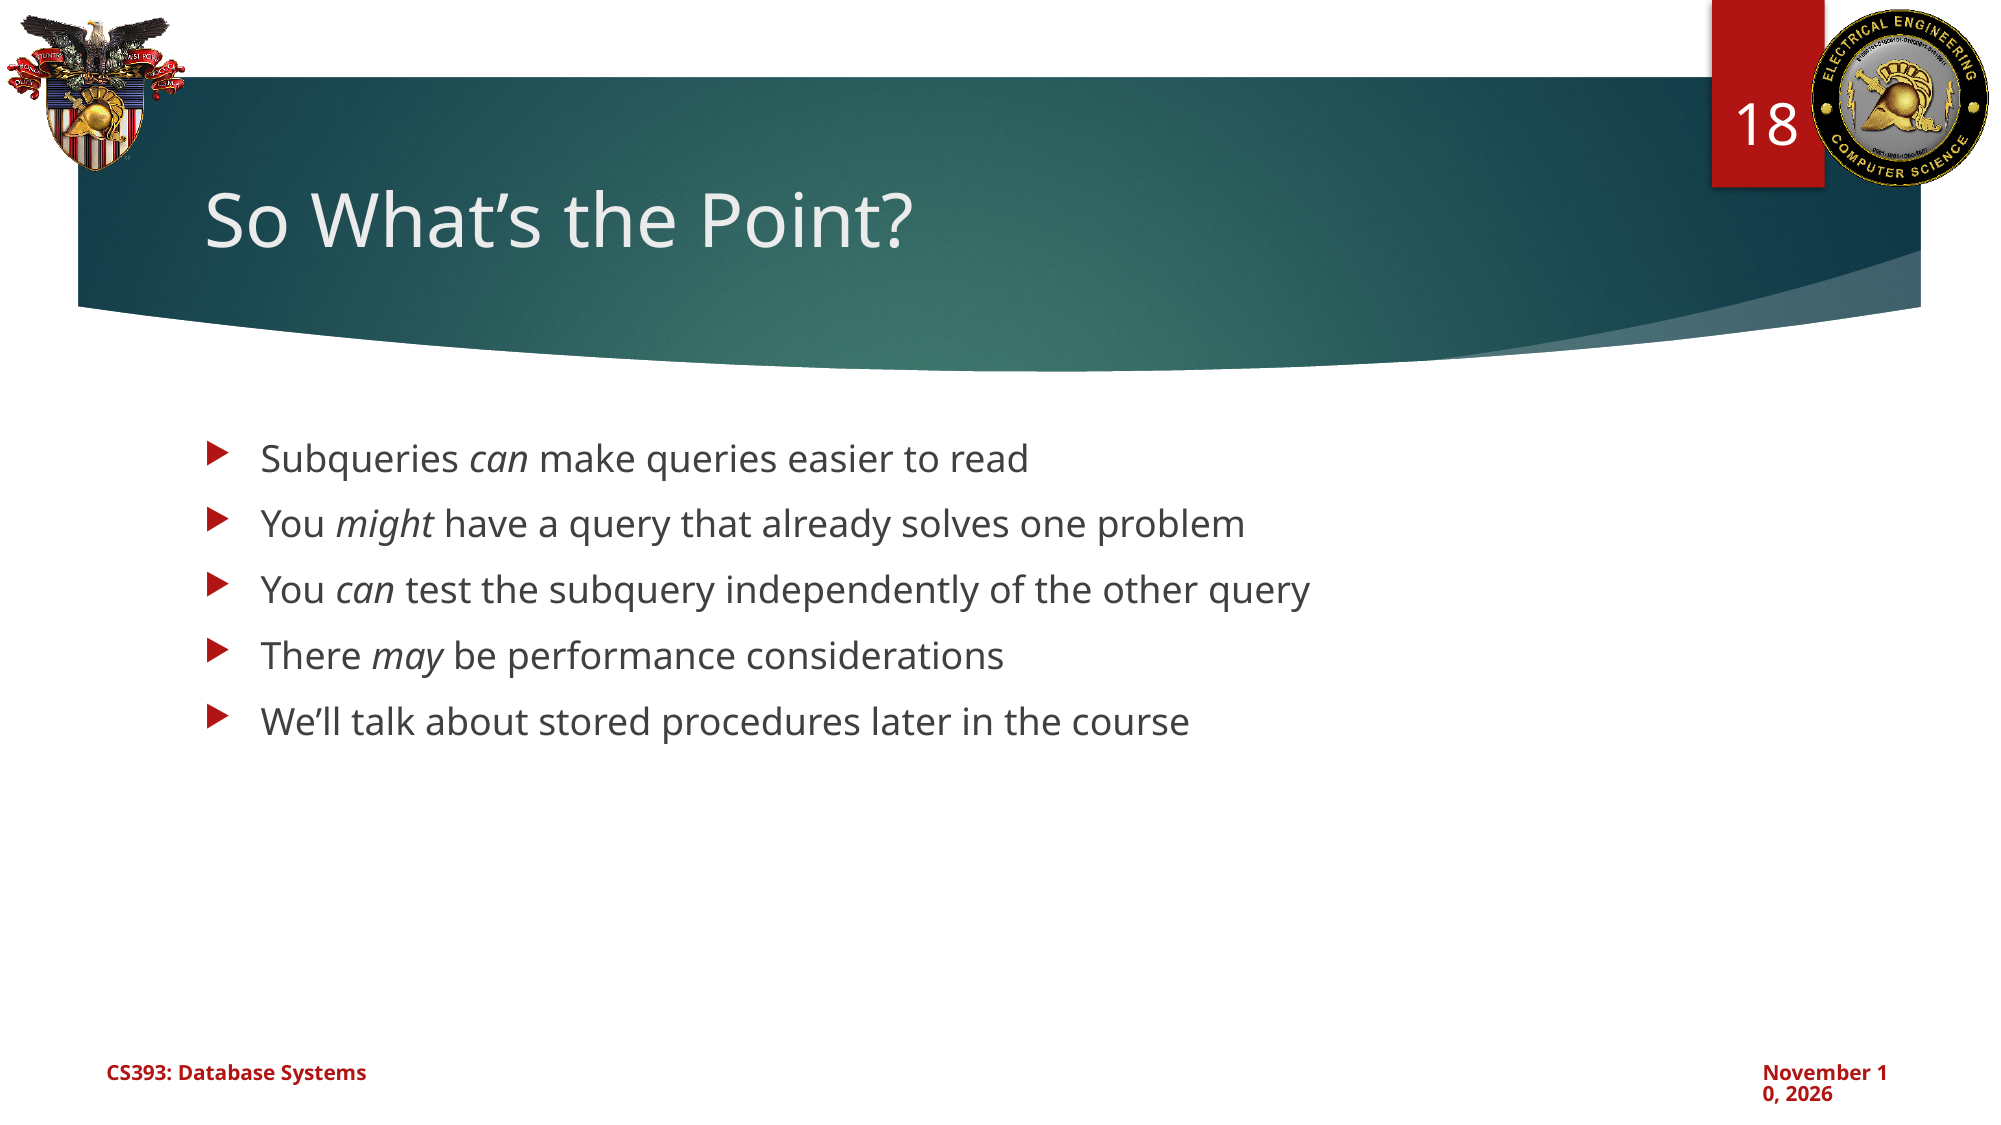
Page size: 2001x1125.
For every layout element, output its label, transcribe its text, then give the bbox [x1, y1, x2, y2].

slide_number 18 [1698, 48, 1836, 175]
footer CS393: Database Systems [91, 1048, 726, 1100]
picture [1809, 7, 1990, 188]
list Subqueries can make queries easier to read You might have a query that already solves one problem You can test the subquery independently of the other query There may be performance considerations We’ll talk about stored procedures later in the course [189, 427, 1638, 988]
title So What’s the Point? [189, 159, 1638, 276]
picture [7, 3, 185, 184]
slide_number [1747, 1048, 1910, 1099]
